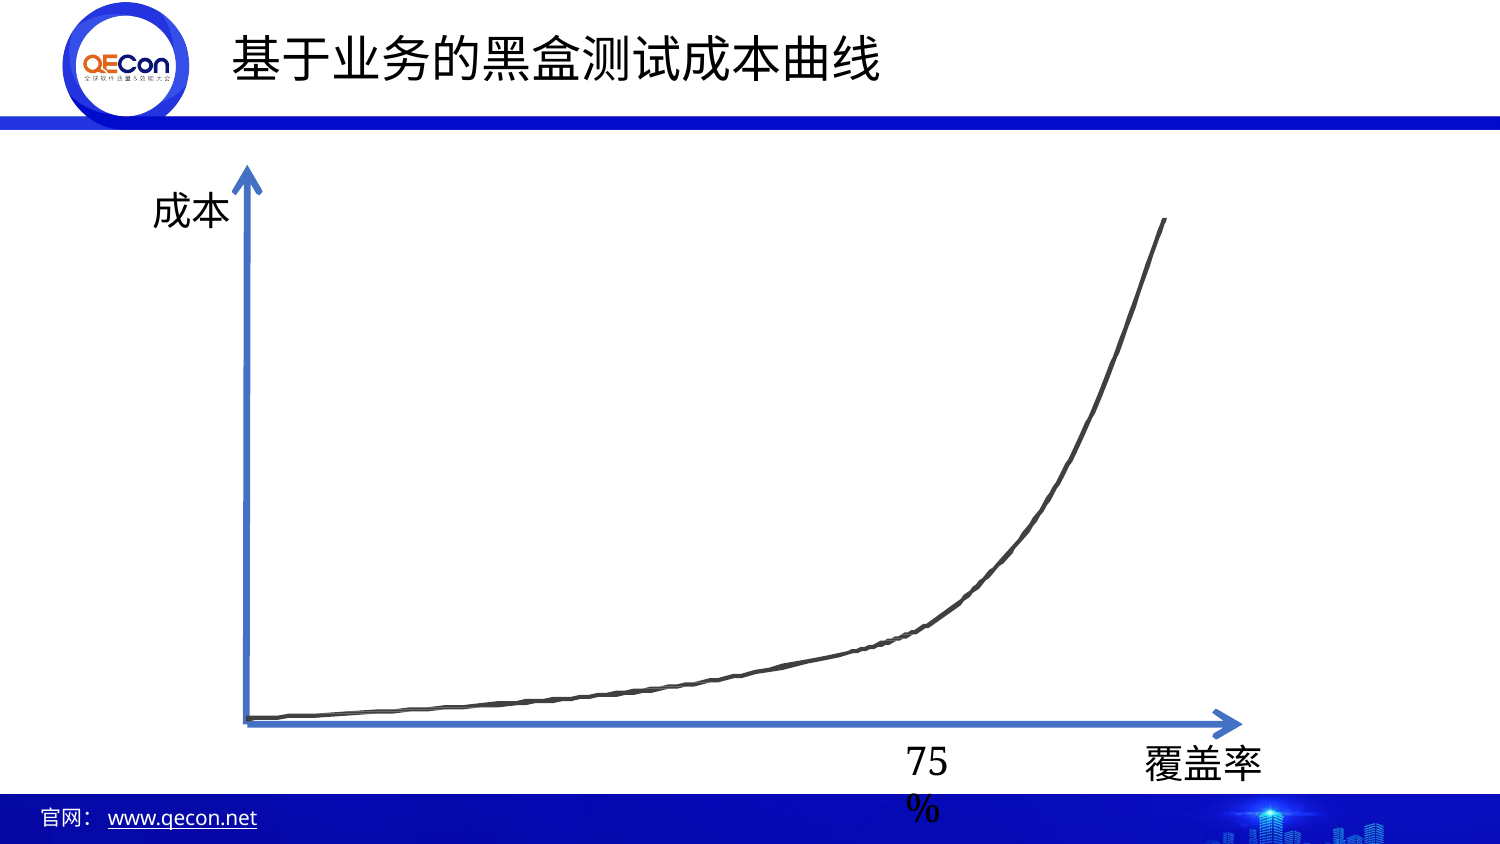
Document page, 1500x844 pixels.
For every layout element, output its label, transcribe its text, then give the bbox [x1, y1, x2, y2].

picture [0, 794, 1500, 844]
title 基于业务的黑盒测试成本曲线 [229, 25, 884, 165]
text_box 覆盖率 [1142, 737, 1266, 787]
text_box 75% [903, 748, 967, 831]
text_box 官网：www.qecon.net [38, 801, 259, 834]
picture [0, 2, 1500, 130]
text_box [231, 164, 1244, 740]
text_box 成本 [150, 183, 226, 234]
